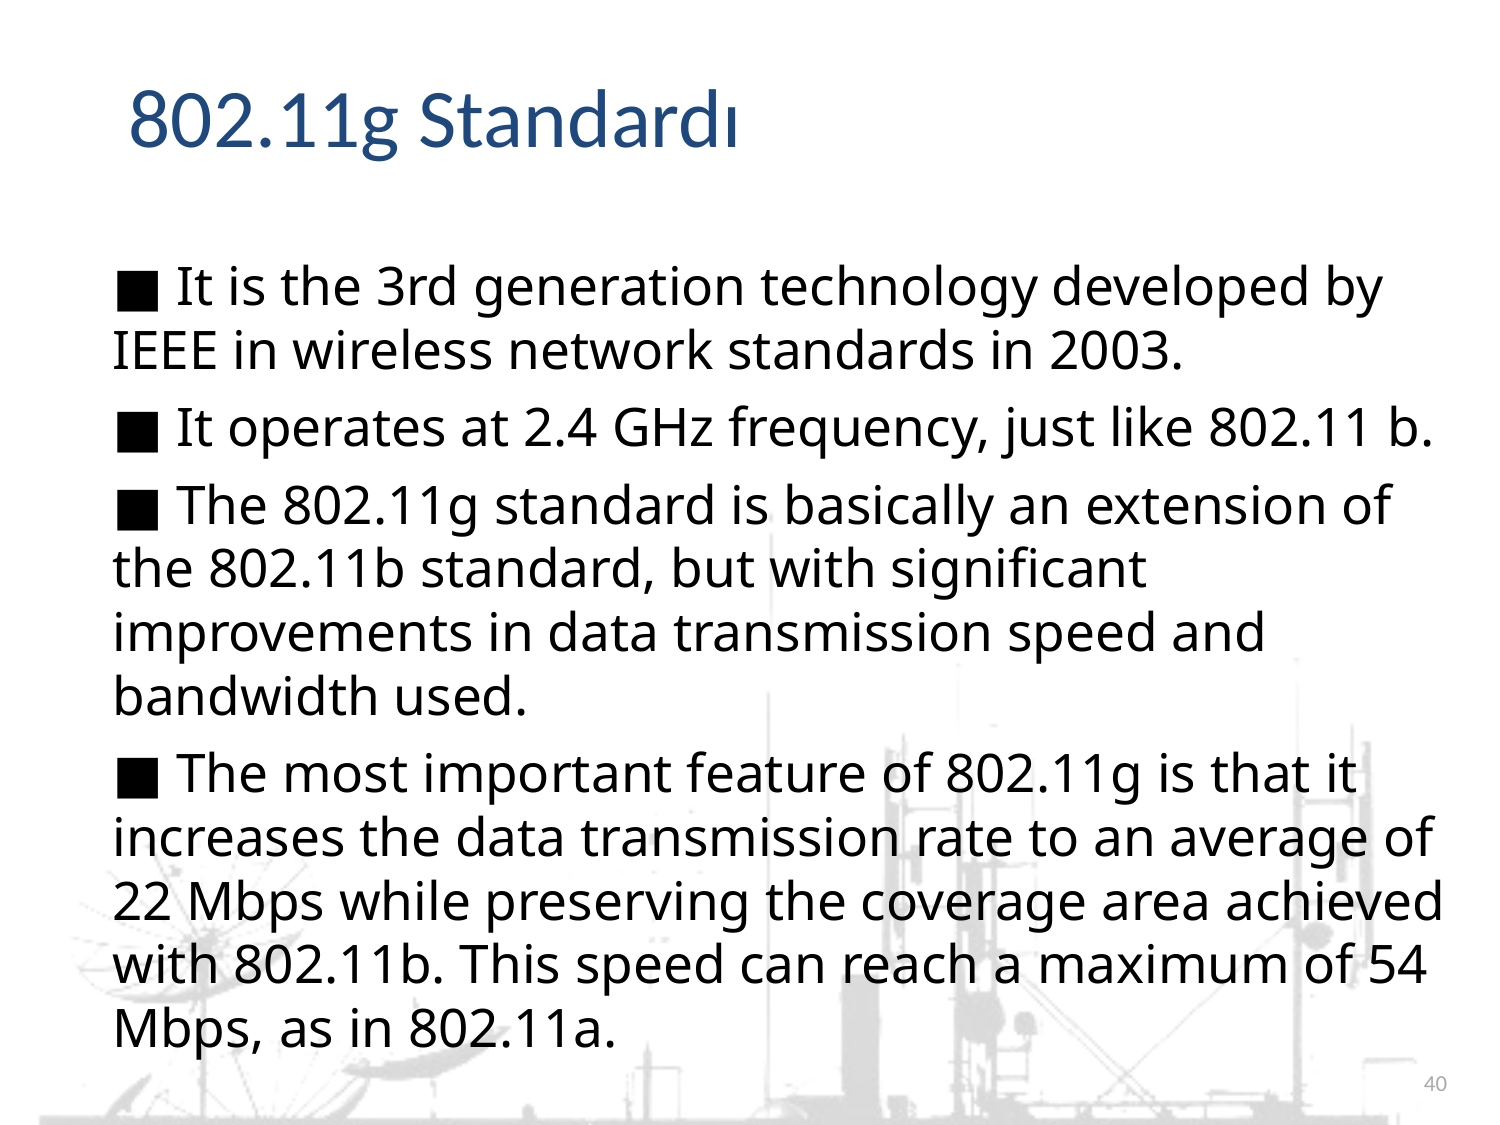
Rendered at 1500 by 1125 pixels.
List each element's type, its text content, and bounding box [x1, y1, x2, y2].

slide_number 40 [1112, 1052, 1463, 1113]
text_box 802.11g Standardı [113, 57, 1247, 172]
list ■ It is the 3rd generation technology developed by IEEE in wireless network standards in 2003. ■ It operates at 2.4 GHz frequency, just like 802.11 b. ■ The 802.11g standard is basically an extension of the 802.11b standard, but with significant improvements in data transmission speed and bandwidth used. ■ The most important feature of 802.11g is that it increases the data transmission rate to an average of 22 Mbps while preserving the coverage area achieved with 802.11b. This speed can reach a maximum of 54 Mbps, as in 802.11a. [75, 245, 1475, 1080]
